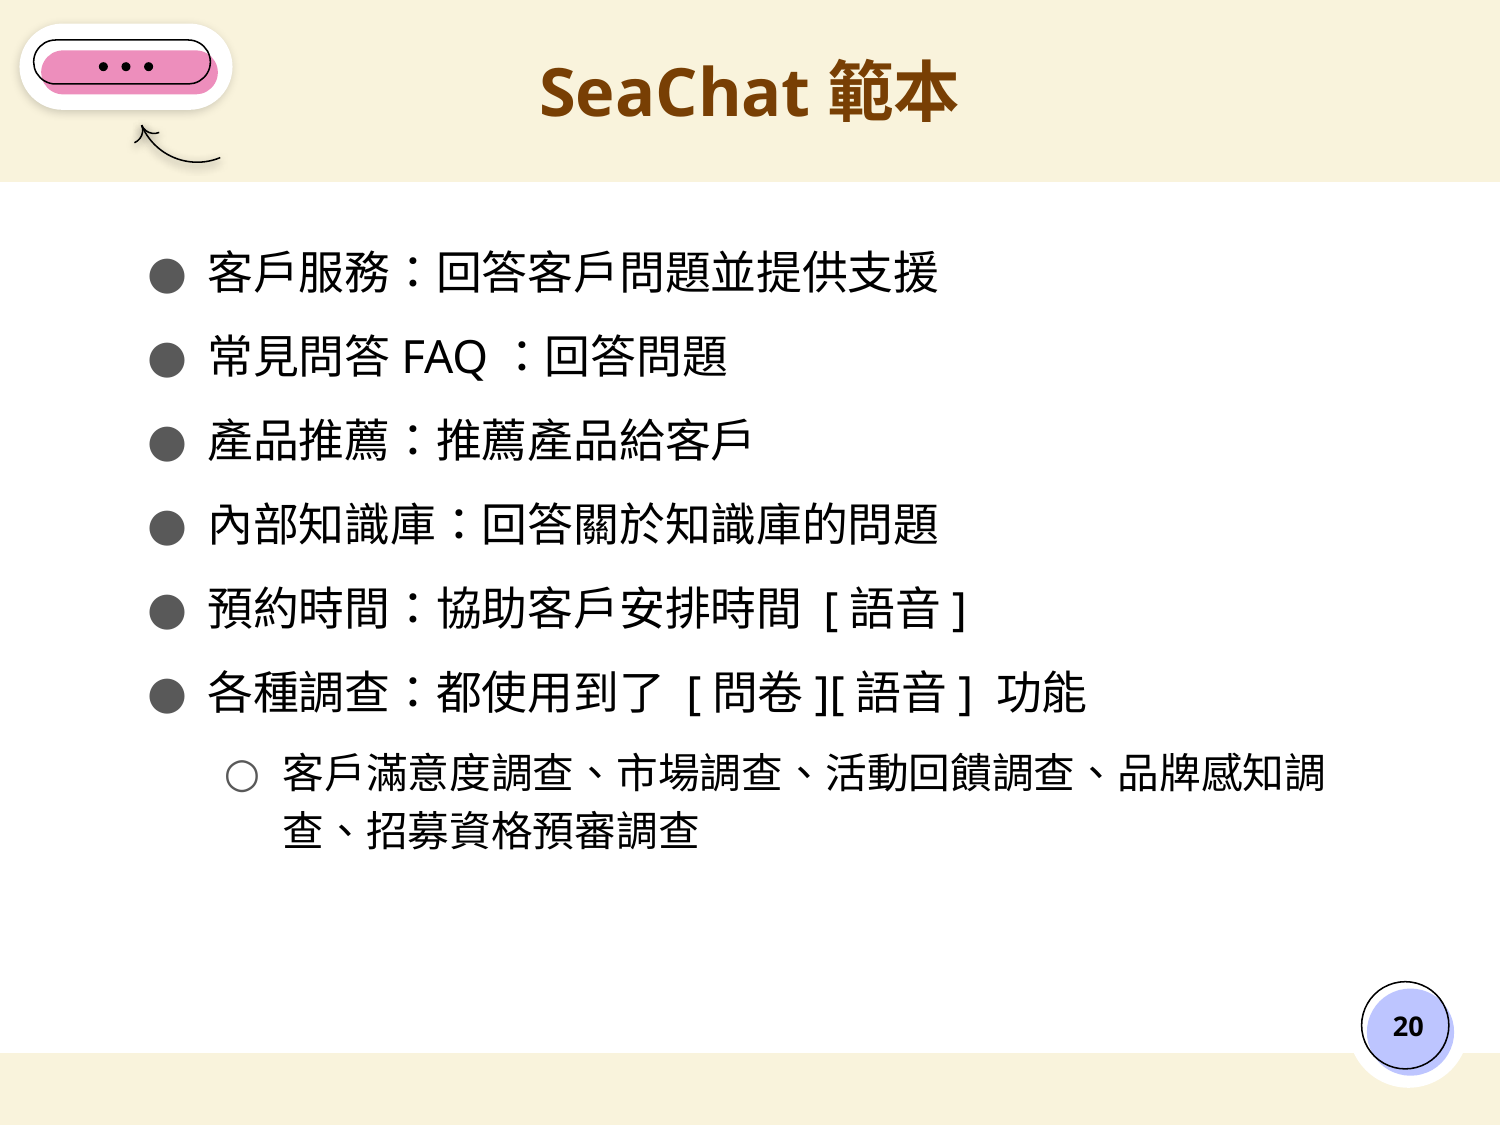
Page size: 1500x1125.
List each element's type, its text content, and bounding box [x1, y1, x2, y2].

slide_number ‹#› [1363, 984, 1454, 1071]
list 客戶服務：回答客戶問題並提供支援 常見問答FAQ：回答問題 產品推薦：推薦產品給客戶 內部知識庫：回答關於知識庫的問題 預約時間：協助客戶安排時間 [語音] 各種調查：都使用到了 [問卷][語音] 功能 客戶滿意度調查、市場調查、活動回饋調查、品牌感知調查、招募資格預審調查 [117, 220, 1383, 1001]
title SeaChat範本 [232, 23, 1268, 171]
